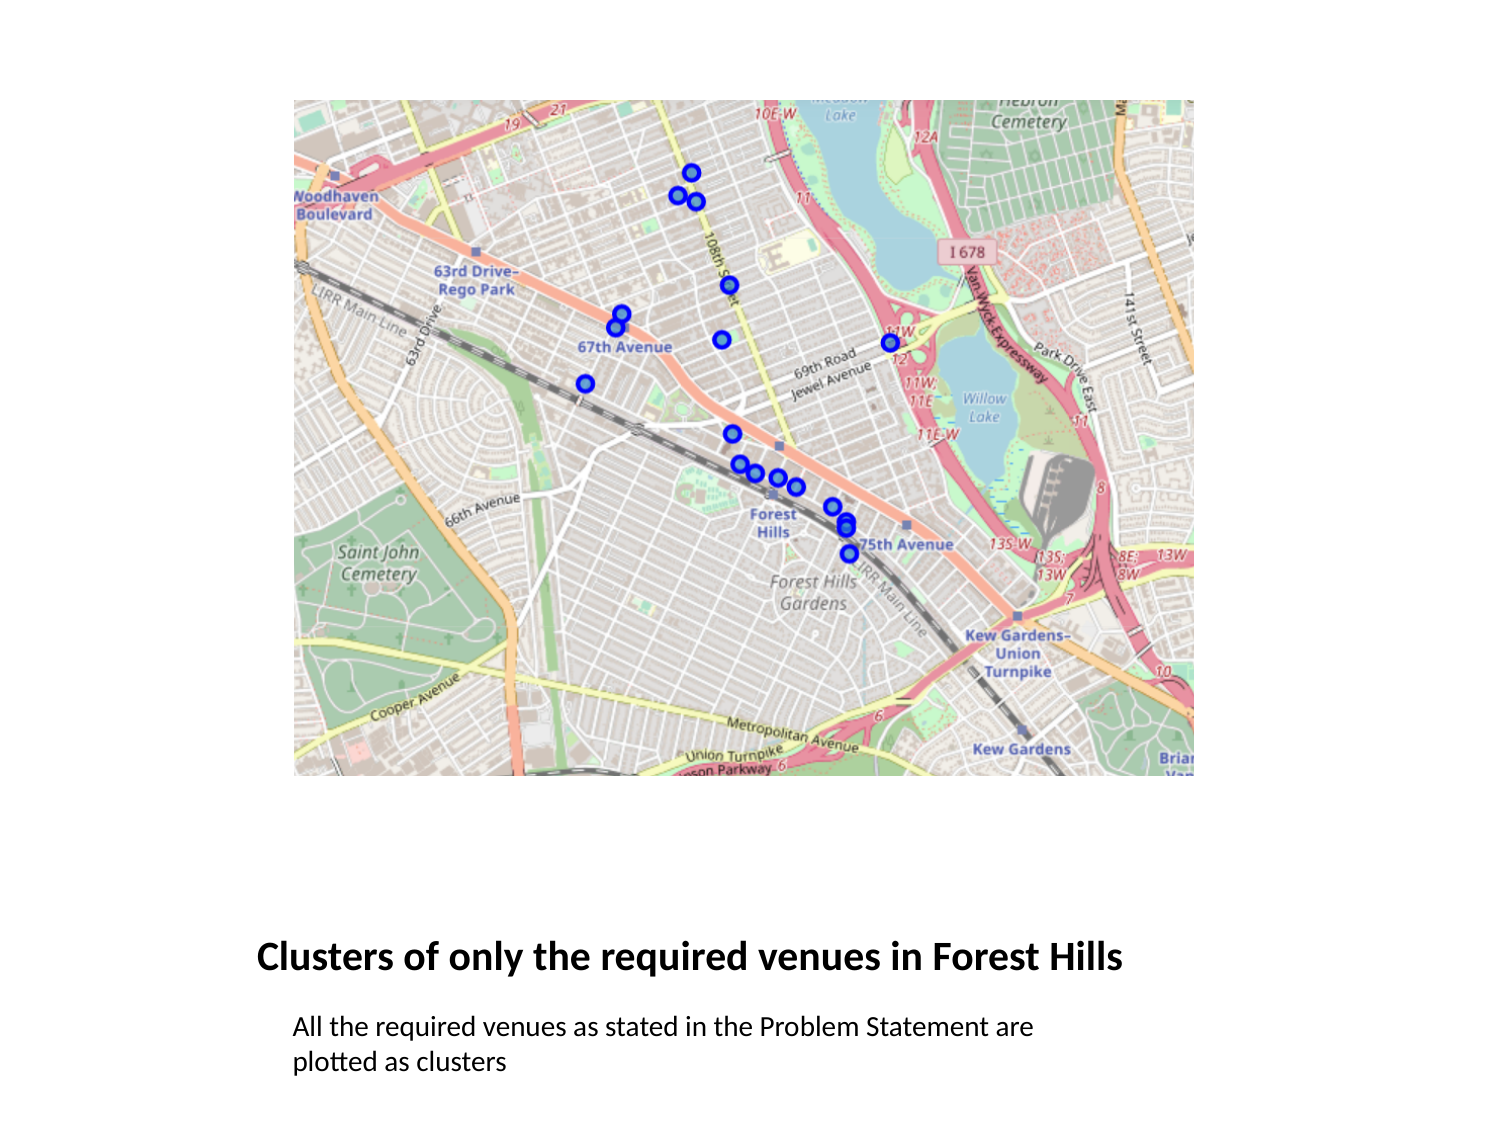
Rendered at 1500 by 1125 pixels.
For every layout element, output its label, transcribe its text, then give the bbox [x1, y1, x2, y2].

picture [293, 100, 1195, 776]
title Clusters of only the required venues in Forest Hills [242, 893, 1143, 987]
list All the required venues as stated in the Problem Statement are plotted as clusters [277, 999, 1140, 1094]
